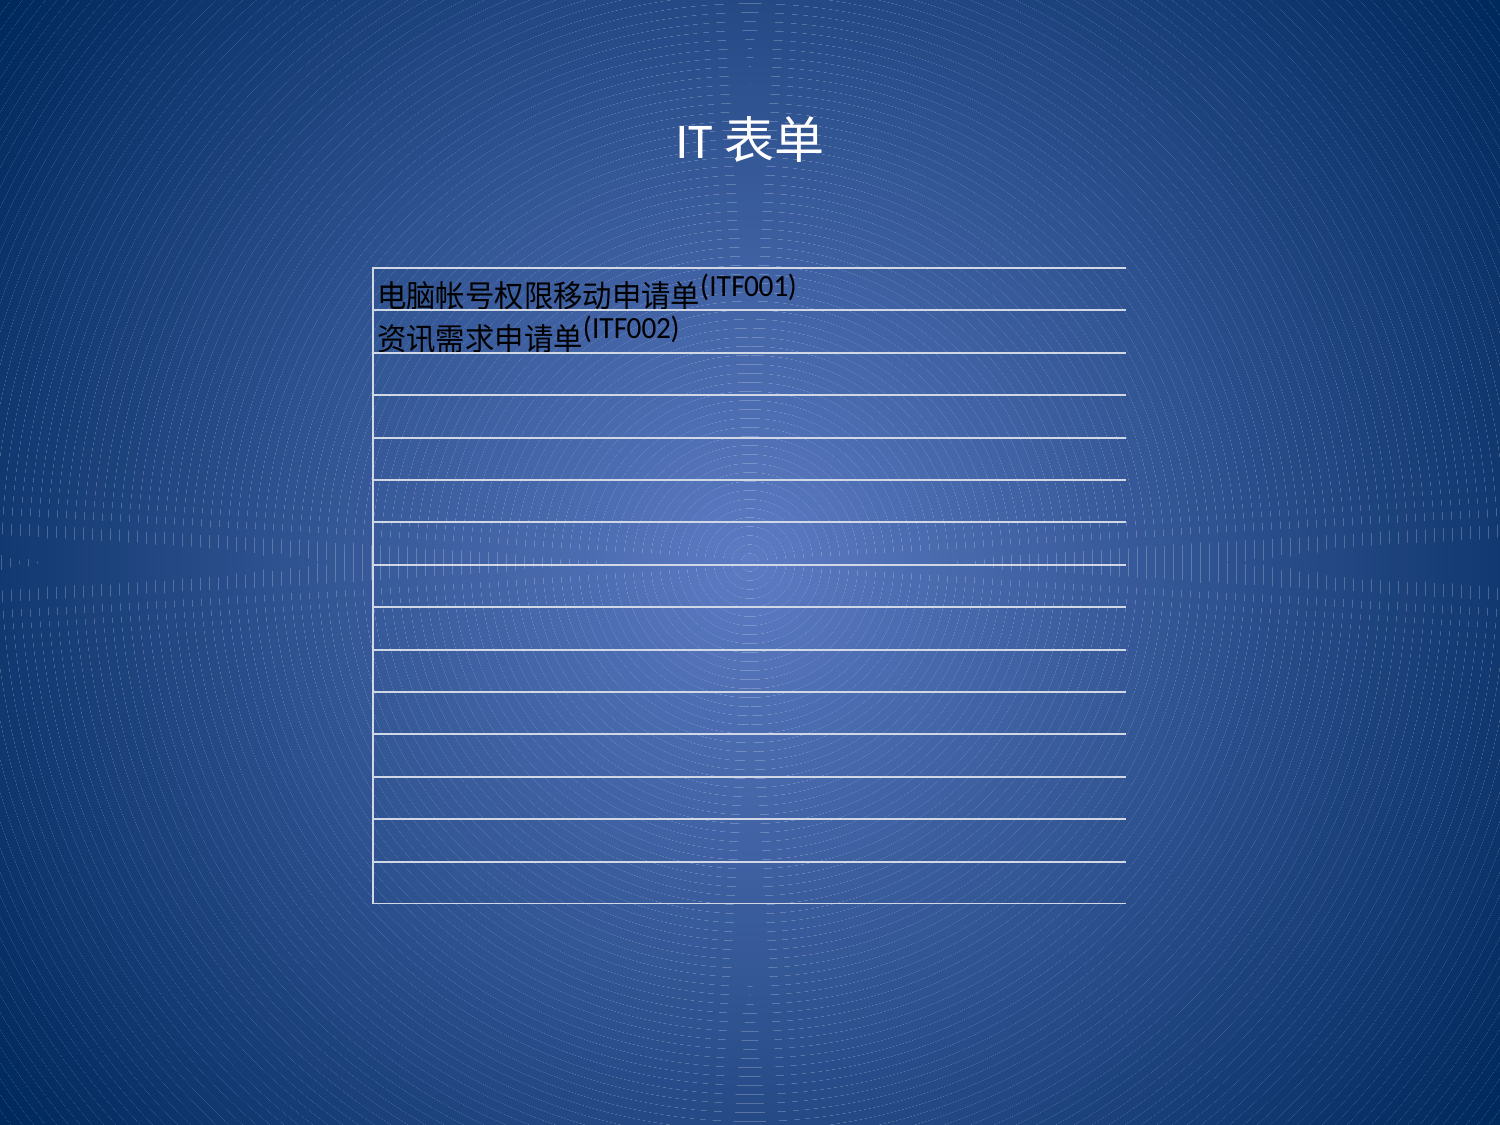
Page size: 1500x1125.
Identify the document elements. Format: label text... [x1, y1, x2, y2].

list [29, 231, 1471, 1047]
title IT表单 [75, 45, 1425, 231]
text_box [371, 266, 1128, 906]
